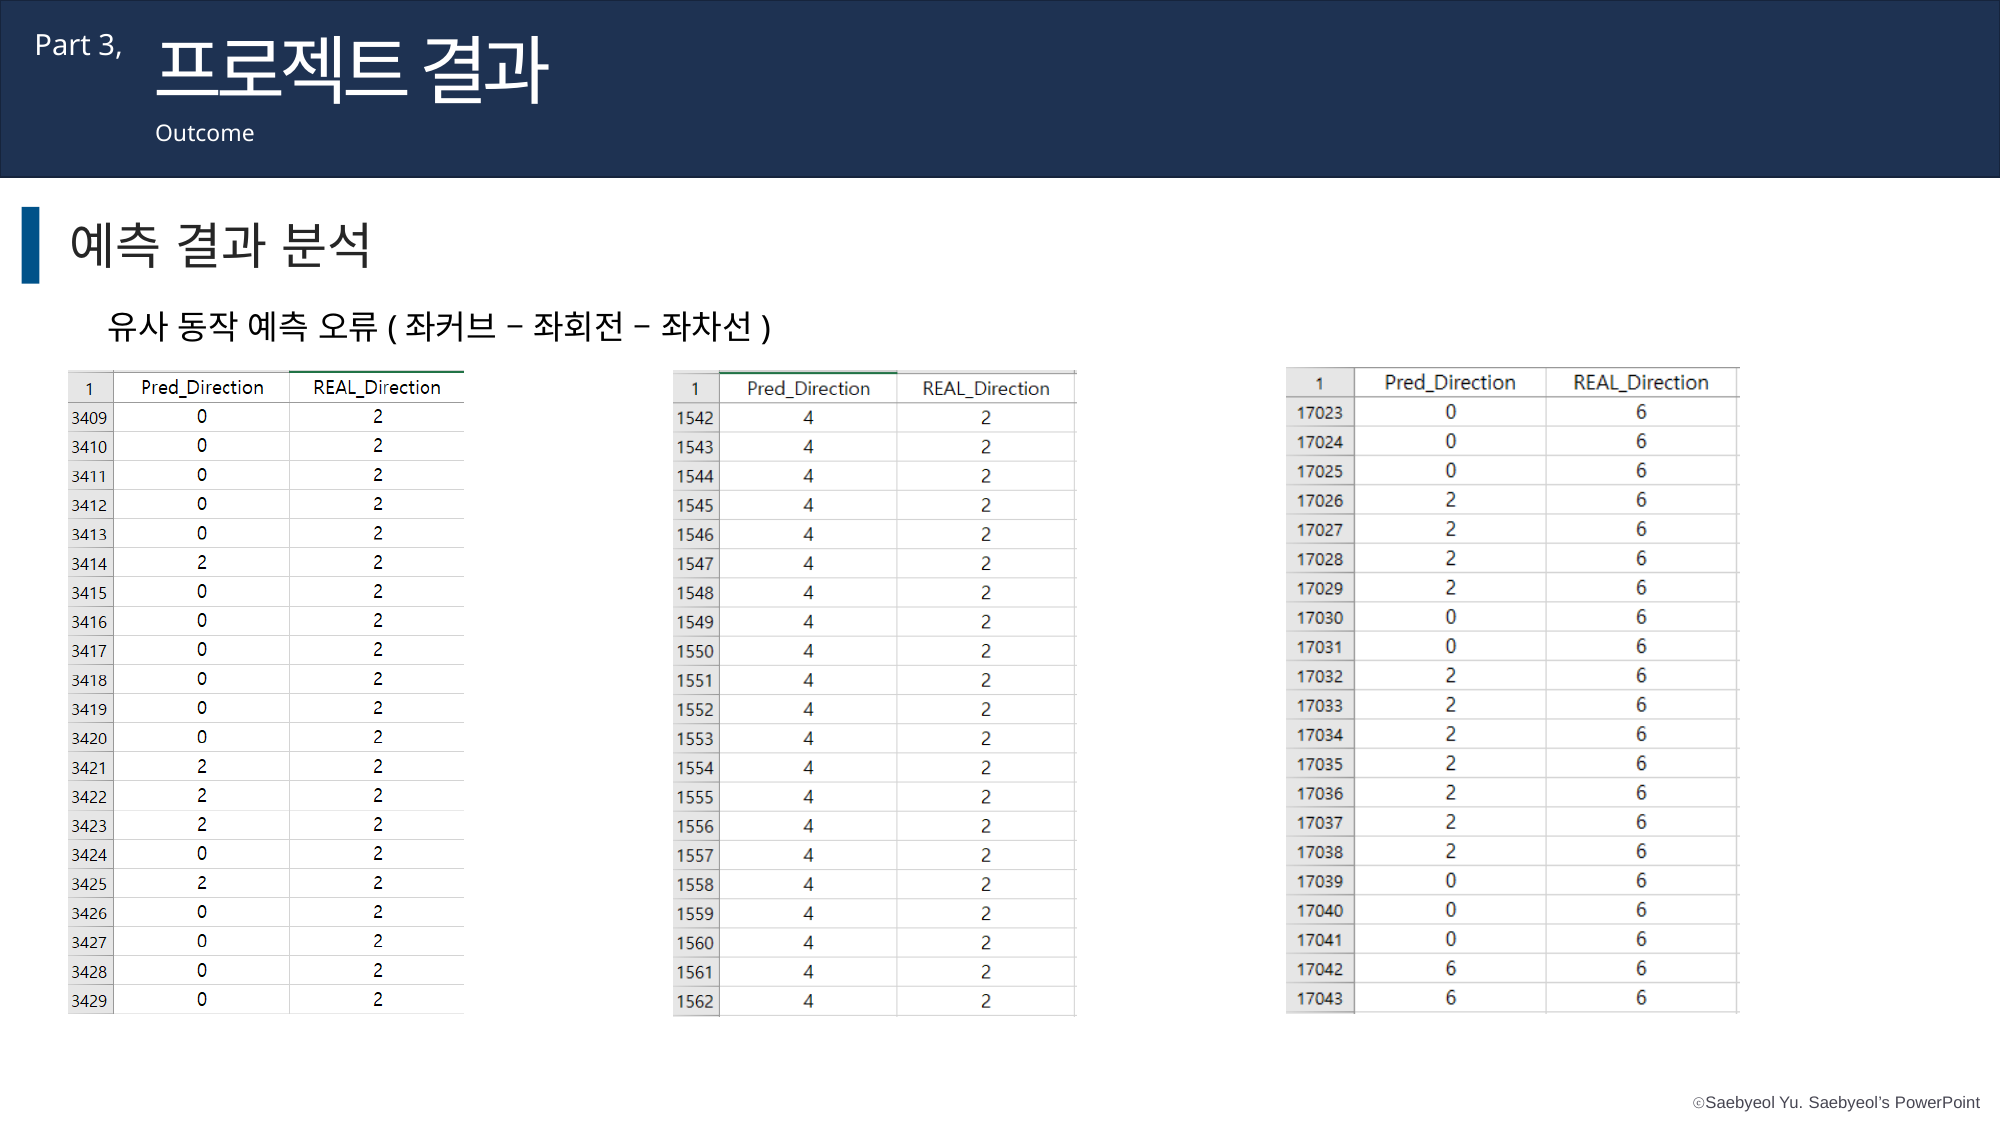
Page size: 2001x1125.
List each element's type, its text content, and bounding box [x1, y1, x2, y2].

text_box [0, 0, 2000, 178]
text_box Part 3, [19, 19, 139, 69]
text_box Outcome [140, 110, 270, 154]
picture [68, 370, 464, 1015]
picture [1286, 367, 1740, 1015]
text_box 유사 동작 예측 오류(좌커브 – 좌회전 – 좌차선) [92, 298, 786, 354]
text_box 프로젝트 결과 [139, 16, 567, 122]
picture [673, 370, 1077, 1017]
text_box [21, 206, 40, 285]
text_box 예측 결과 분석 [54, 207, 389, 283]
